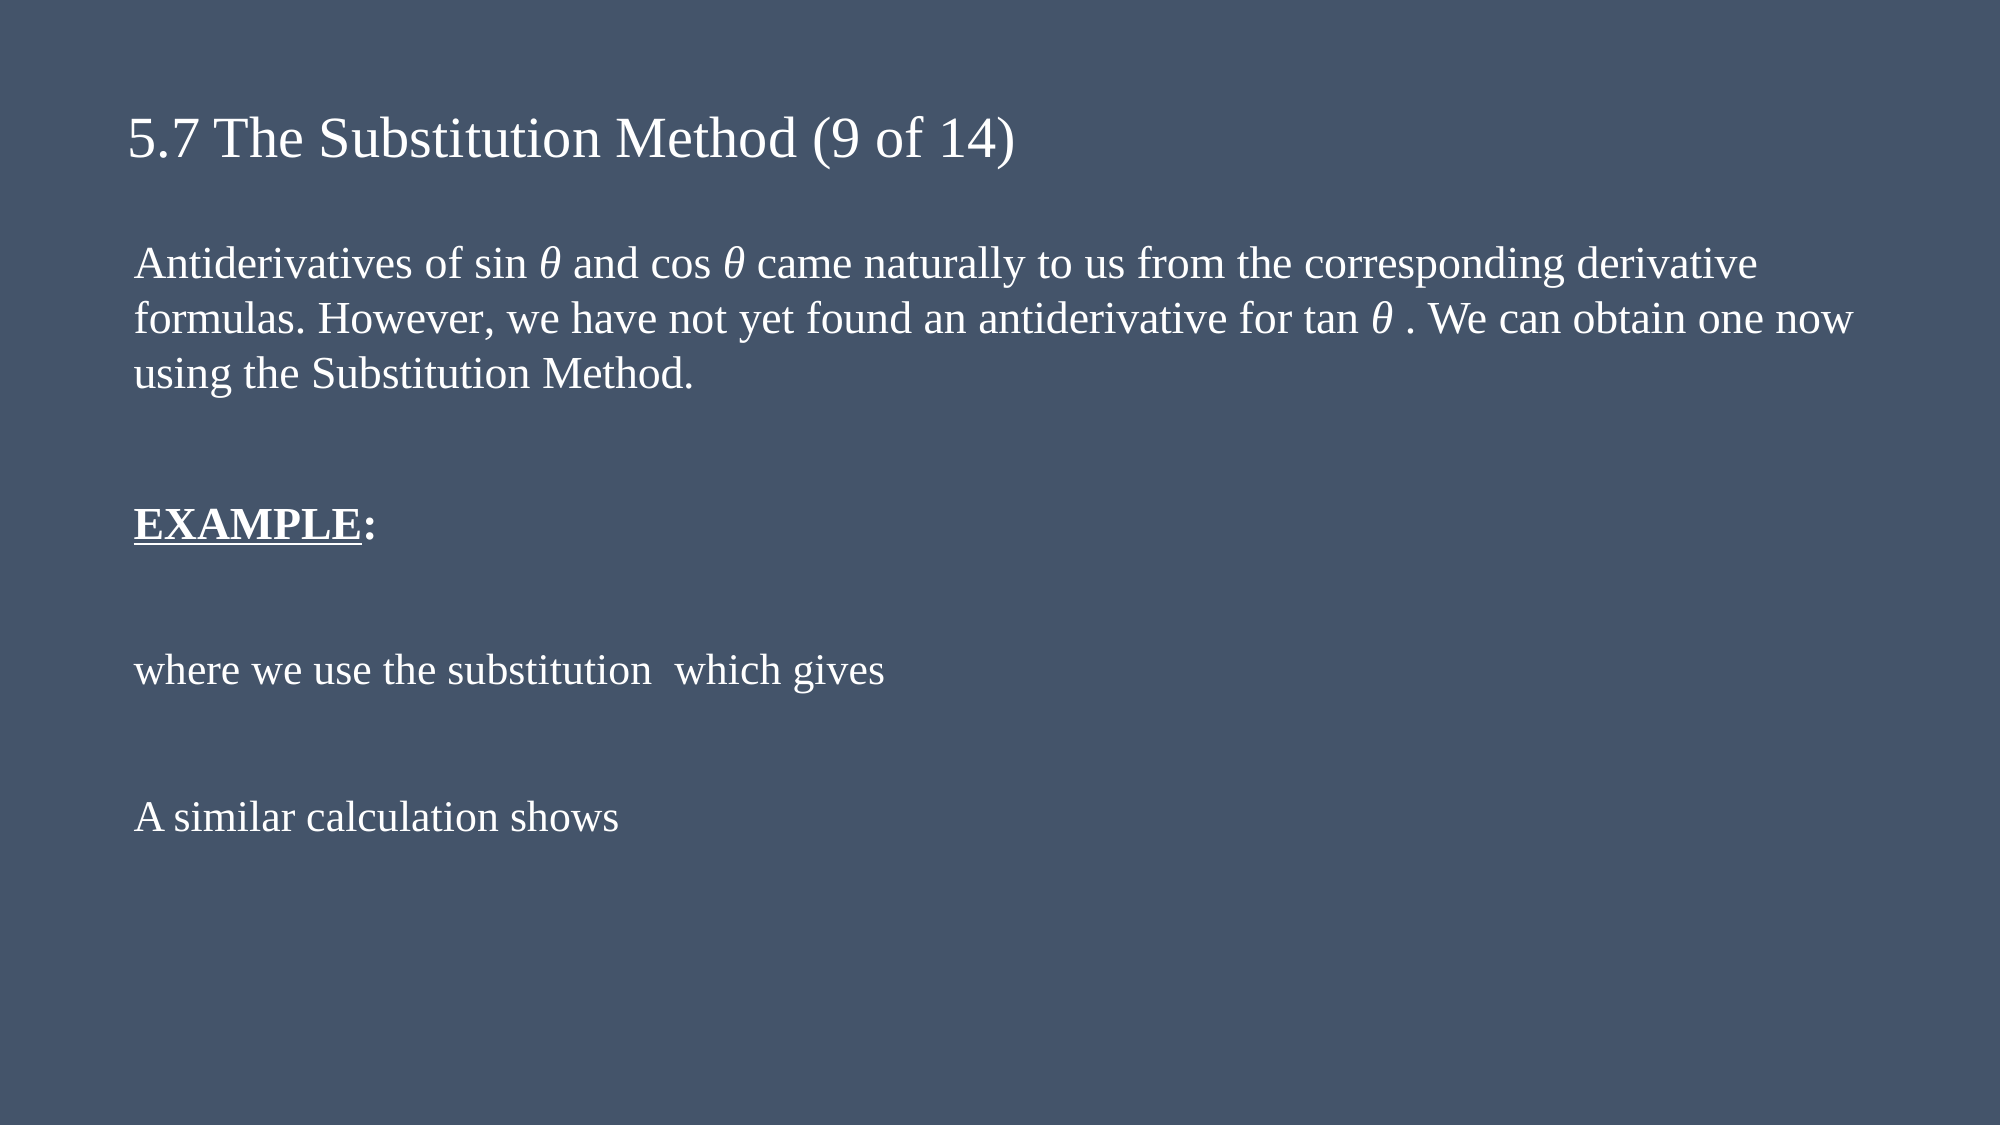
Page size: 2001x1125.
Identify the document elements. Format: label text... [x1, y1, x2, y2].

title 5.7 The Substitution Method (9 of 14) [112, 99, 1775, 203]
